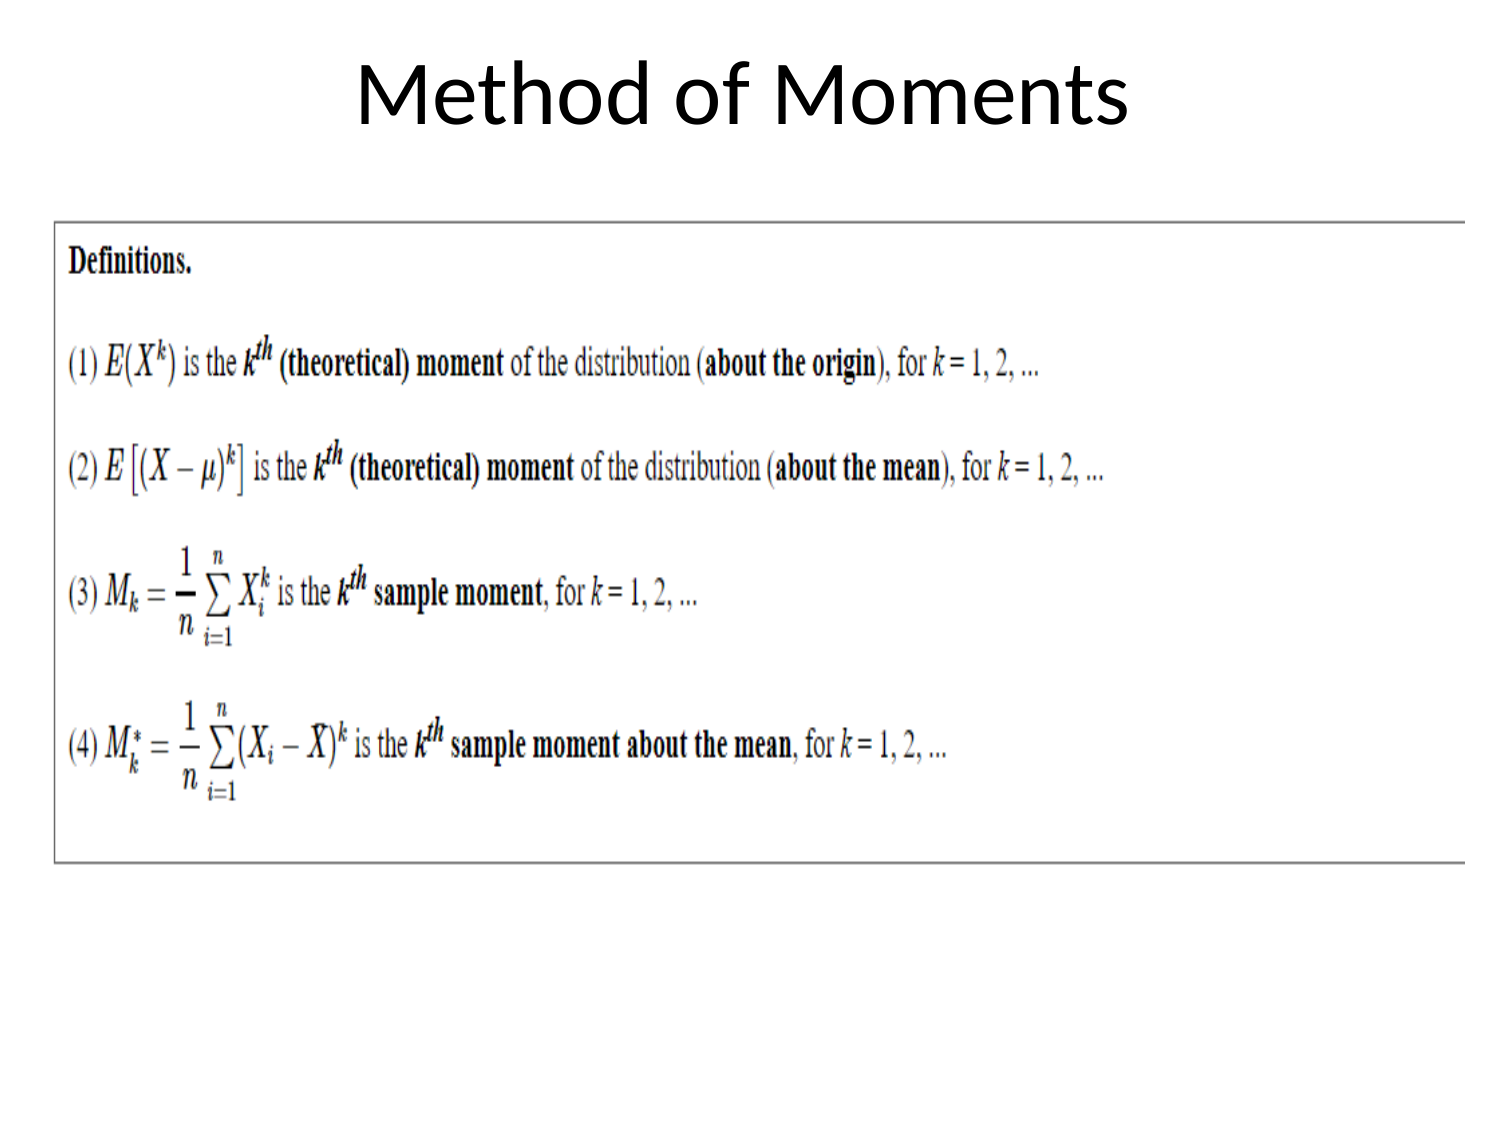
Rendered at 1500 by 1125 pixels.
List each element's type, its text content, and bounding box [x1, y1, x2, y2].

title Method of Moments [105, 23, 1381, 153]
picture [46, 198, 1466, 926]
